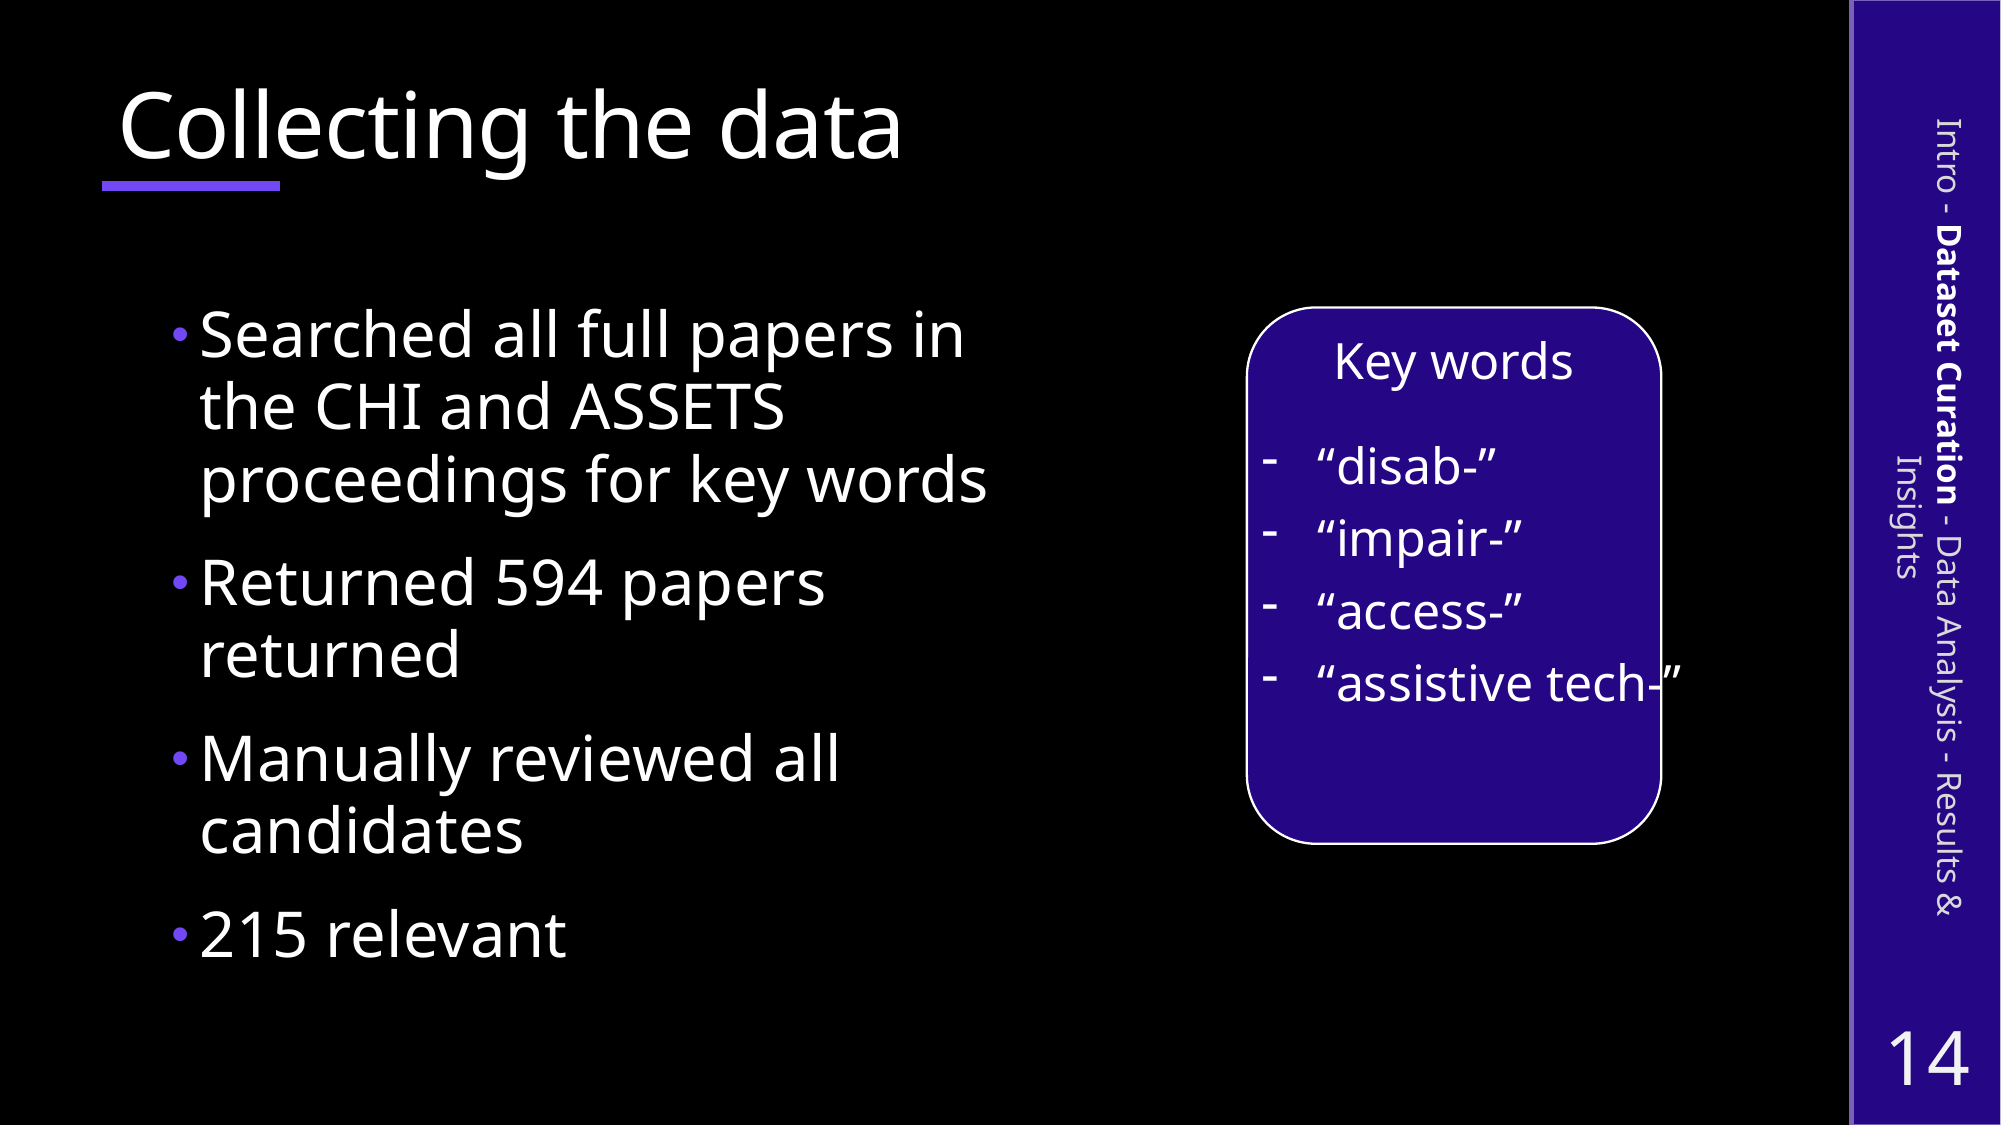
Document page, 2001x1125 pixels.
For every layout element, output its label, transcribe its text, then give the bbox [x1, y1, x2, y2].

text_box [1245, 419, 1663, 781]
text_box [1271, 306, 1637, 322]
title Collecting the data [102, 48, 1693, 186]
text_box [1245, 397, 1663, 410]
list Searched all full papers in the CHI and ASSETS proceedings for key words Returned 594 papers returned Manually reviewed all candidates 215 relevant [156, 292, 1071, 986]
slide_number 14 [1852, 1012, 2000, 1110]
text_box Key words [1221, 322, 1687, 397]
footer Intro - Dataset Curation - Data Analysis - Results & Insights [1897, 48, 1965, 988]
text_box [1247, 792, 1661, 845]
text_box “disab-” “impair-” “access-” “assistive tech-” [1246, 426, 1713, 792]
